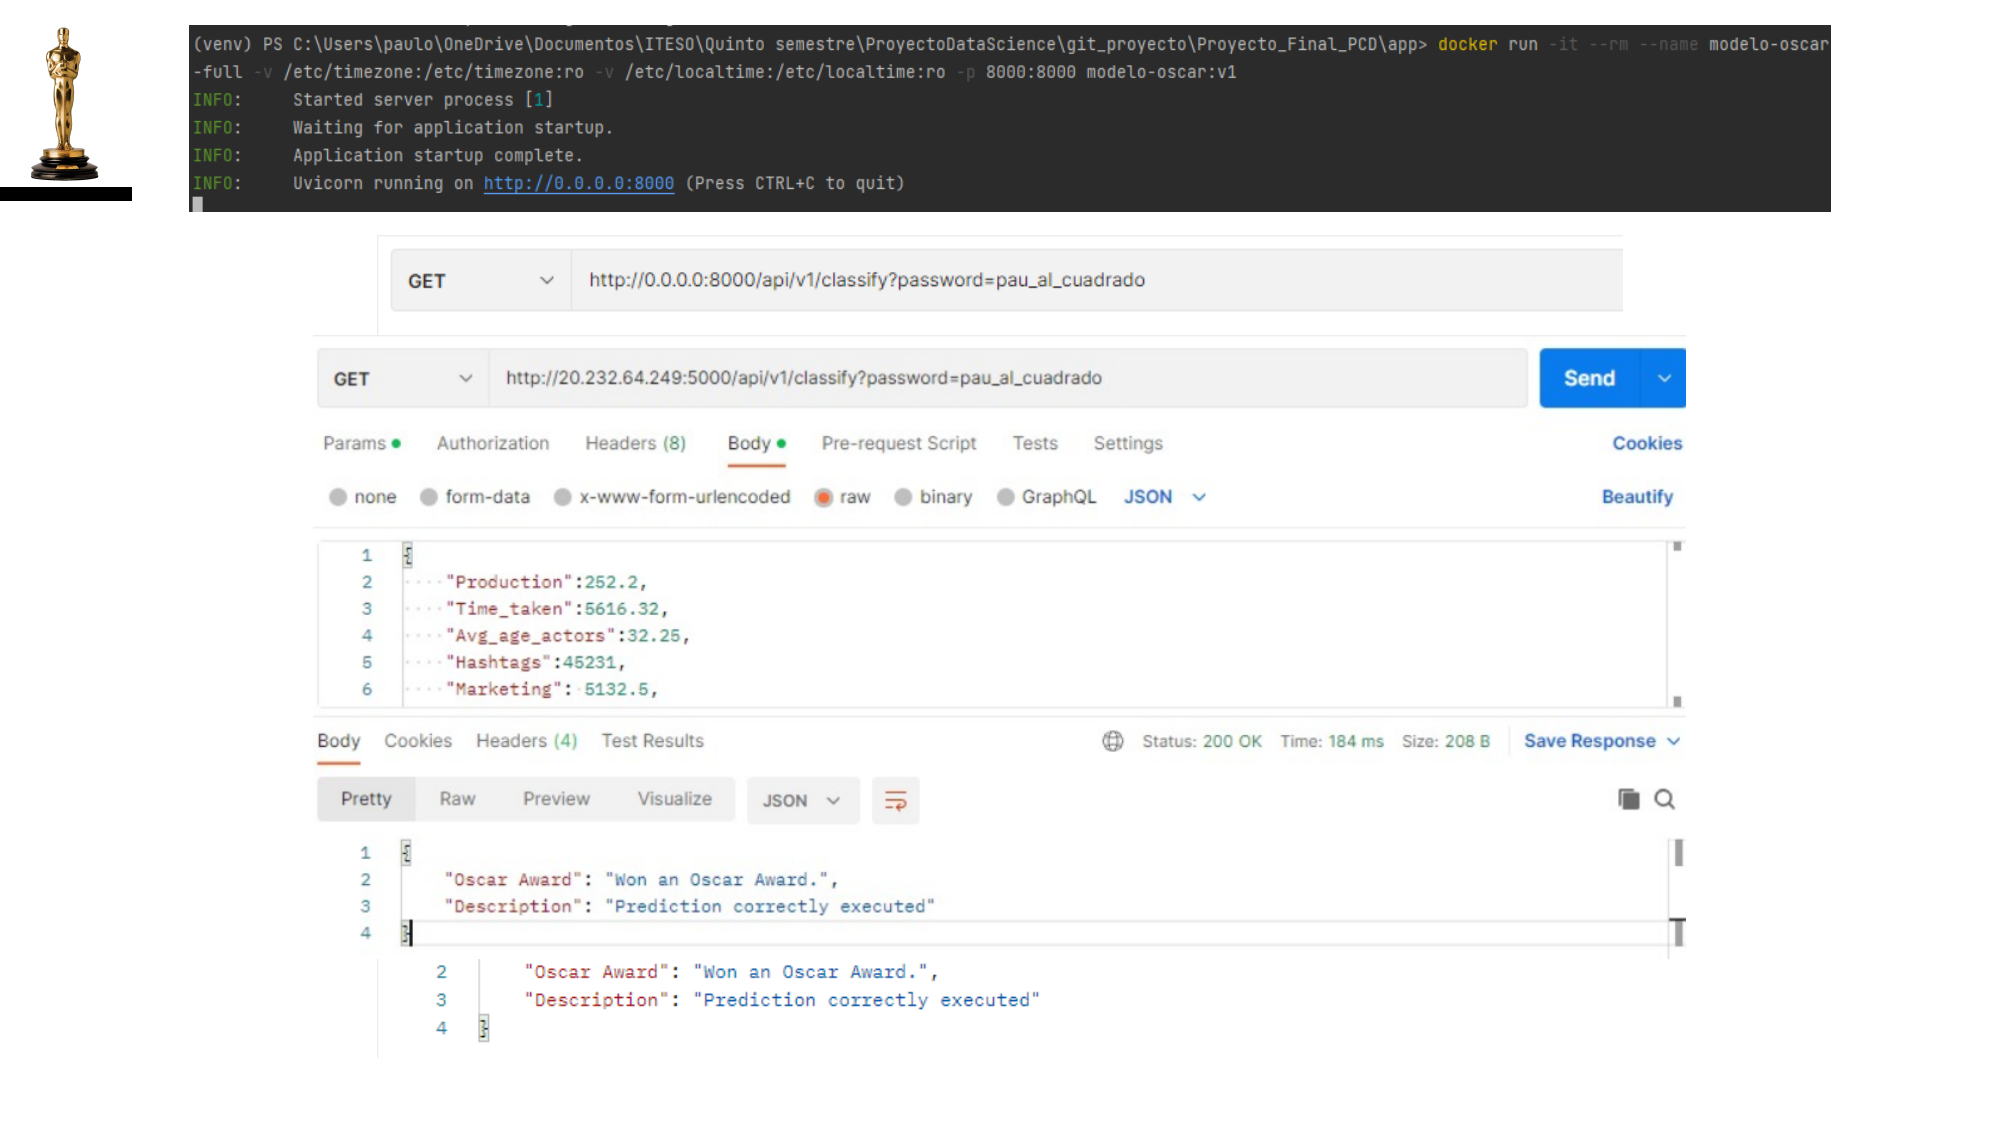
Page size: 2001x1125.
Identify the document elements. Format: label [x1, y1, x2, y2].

picture [313, 235, 1686, 1058]
picture [189, 25, 1831, 212]
picture [27, 25, 102, 184]
